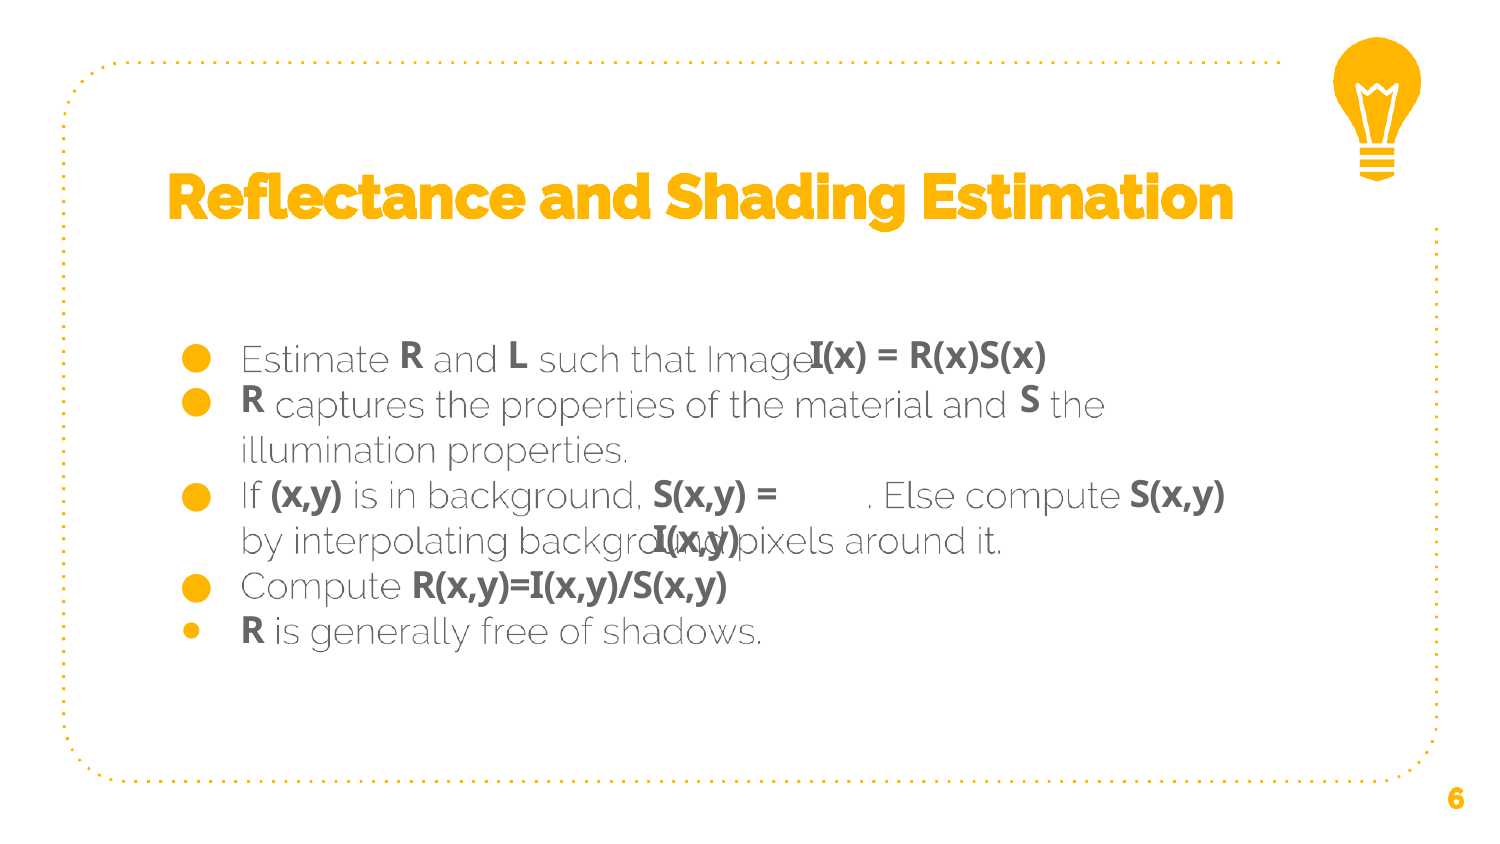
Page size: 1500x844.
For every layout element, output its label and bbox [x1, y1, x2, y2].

picture [1448, 787, 1465, 809]
picture [62, 36, 1438, 784]
